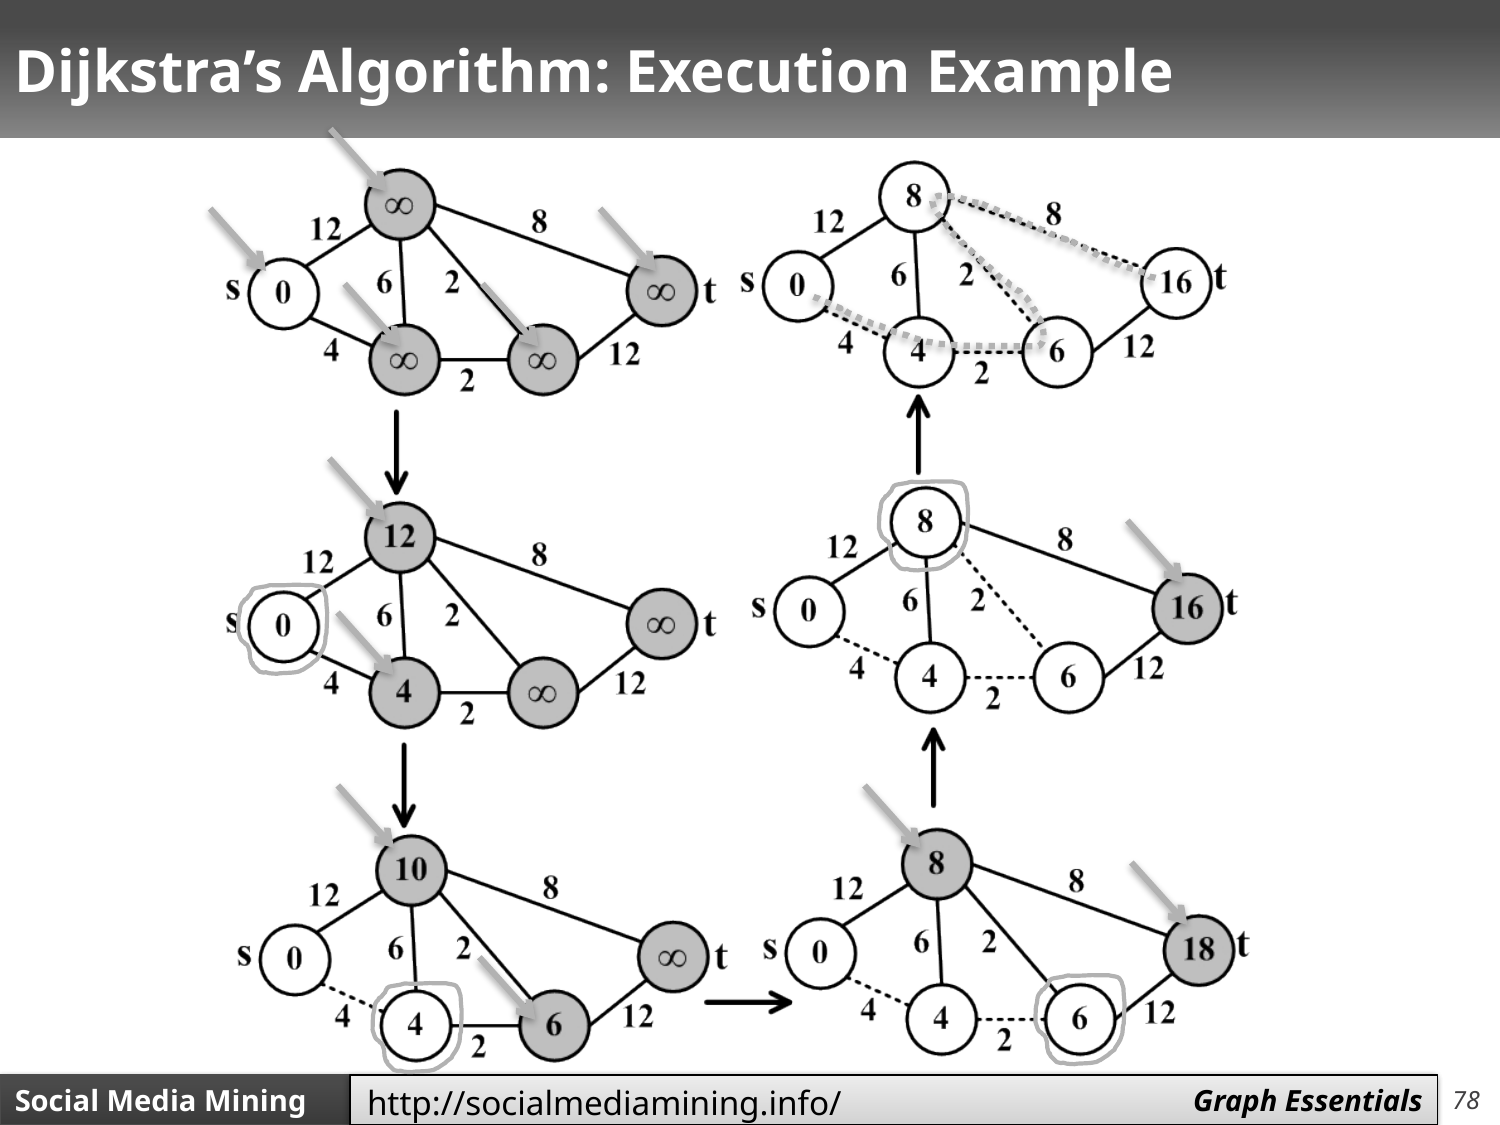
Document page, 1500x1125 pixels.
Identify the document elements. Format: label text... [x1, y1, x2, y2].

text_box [482, 283, 539, 347]
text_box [1127, 520, 1184, 584]
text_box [330, 128, 387, 192]
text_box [864, 785, 921, 849]
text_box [337, 785, 395, 849]
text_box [329, 458, 386, 522]
title Dijkstra’s Algorithm: Execution Example [0, 0, 1500, 138]
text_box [479, 956, 536, 1020]
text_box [344, 283, 401, 347]
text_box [599, 208, 657, 272]
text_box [209, 208, 267, 272]
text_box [337, 612, 394, 676]
picture [224, 159, 1251, 1067]
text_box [1131, 862, 1188, 926]
